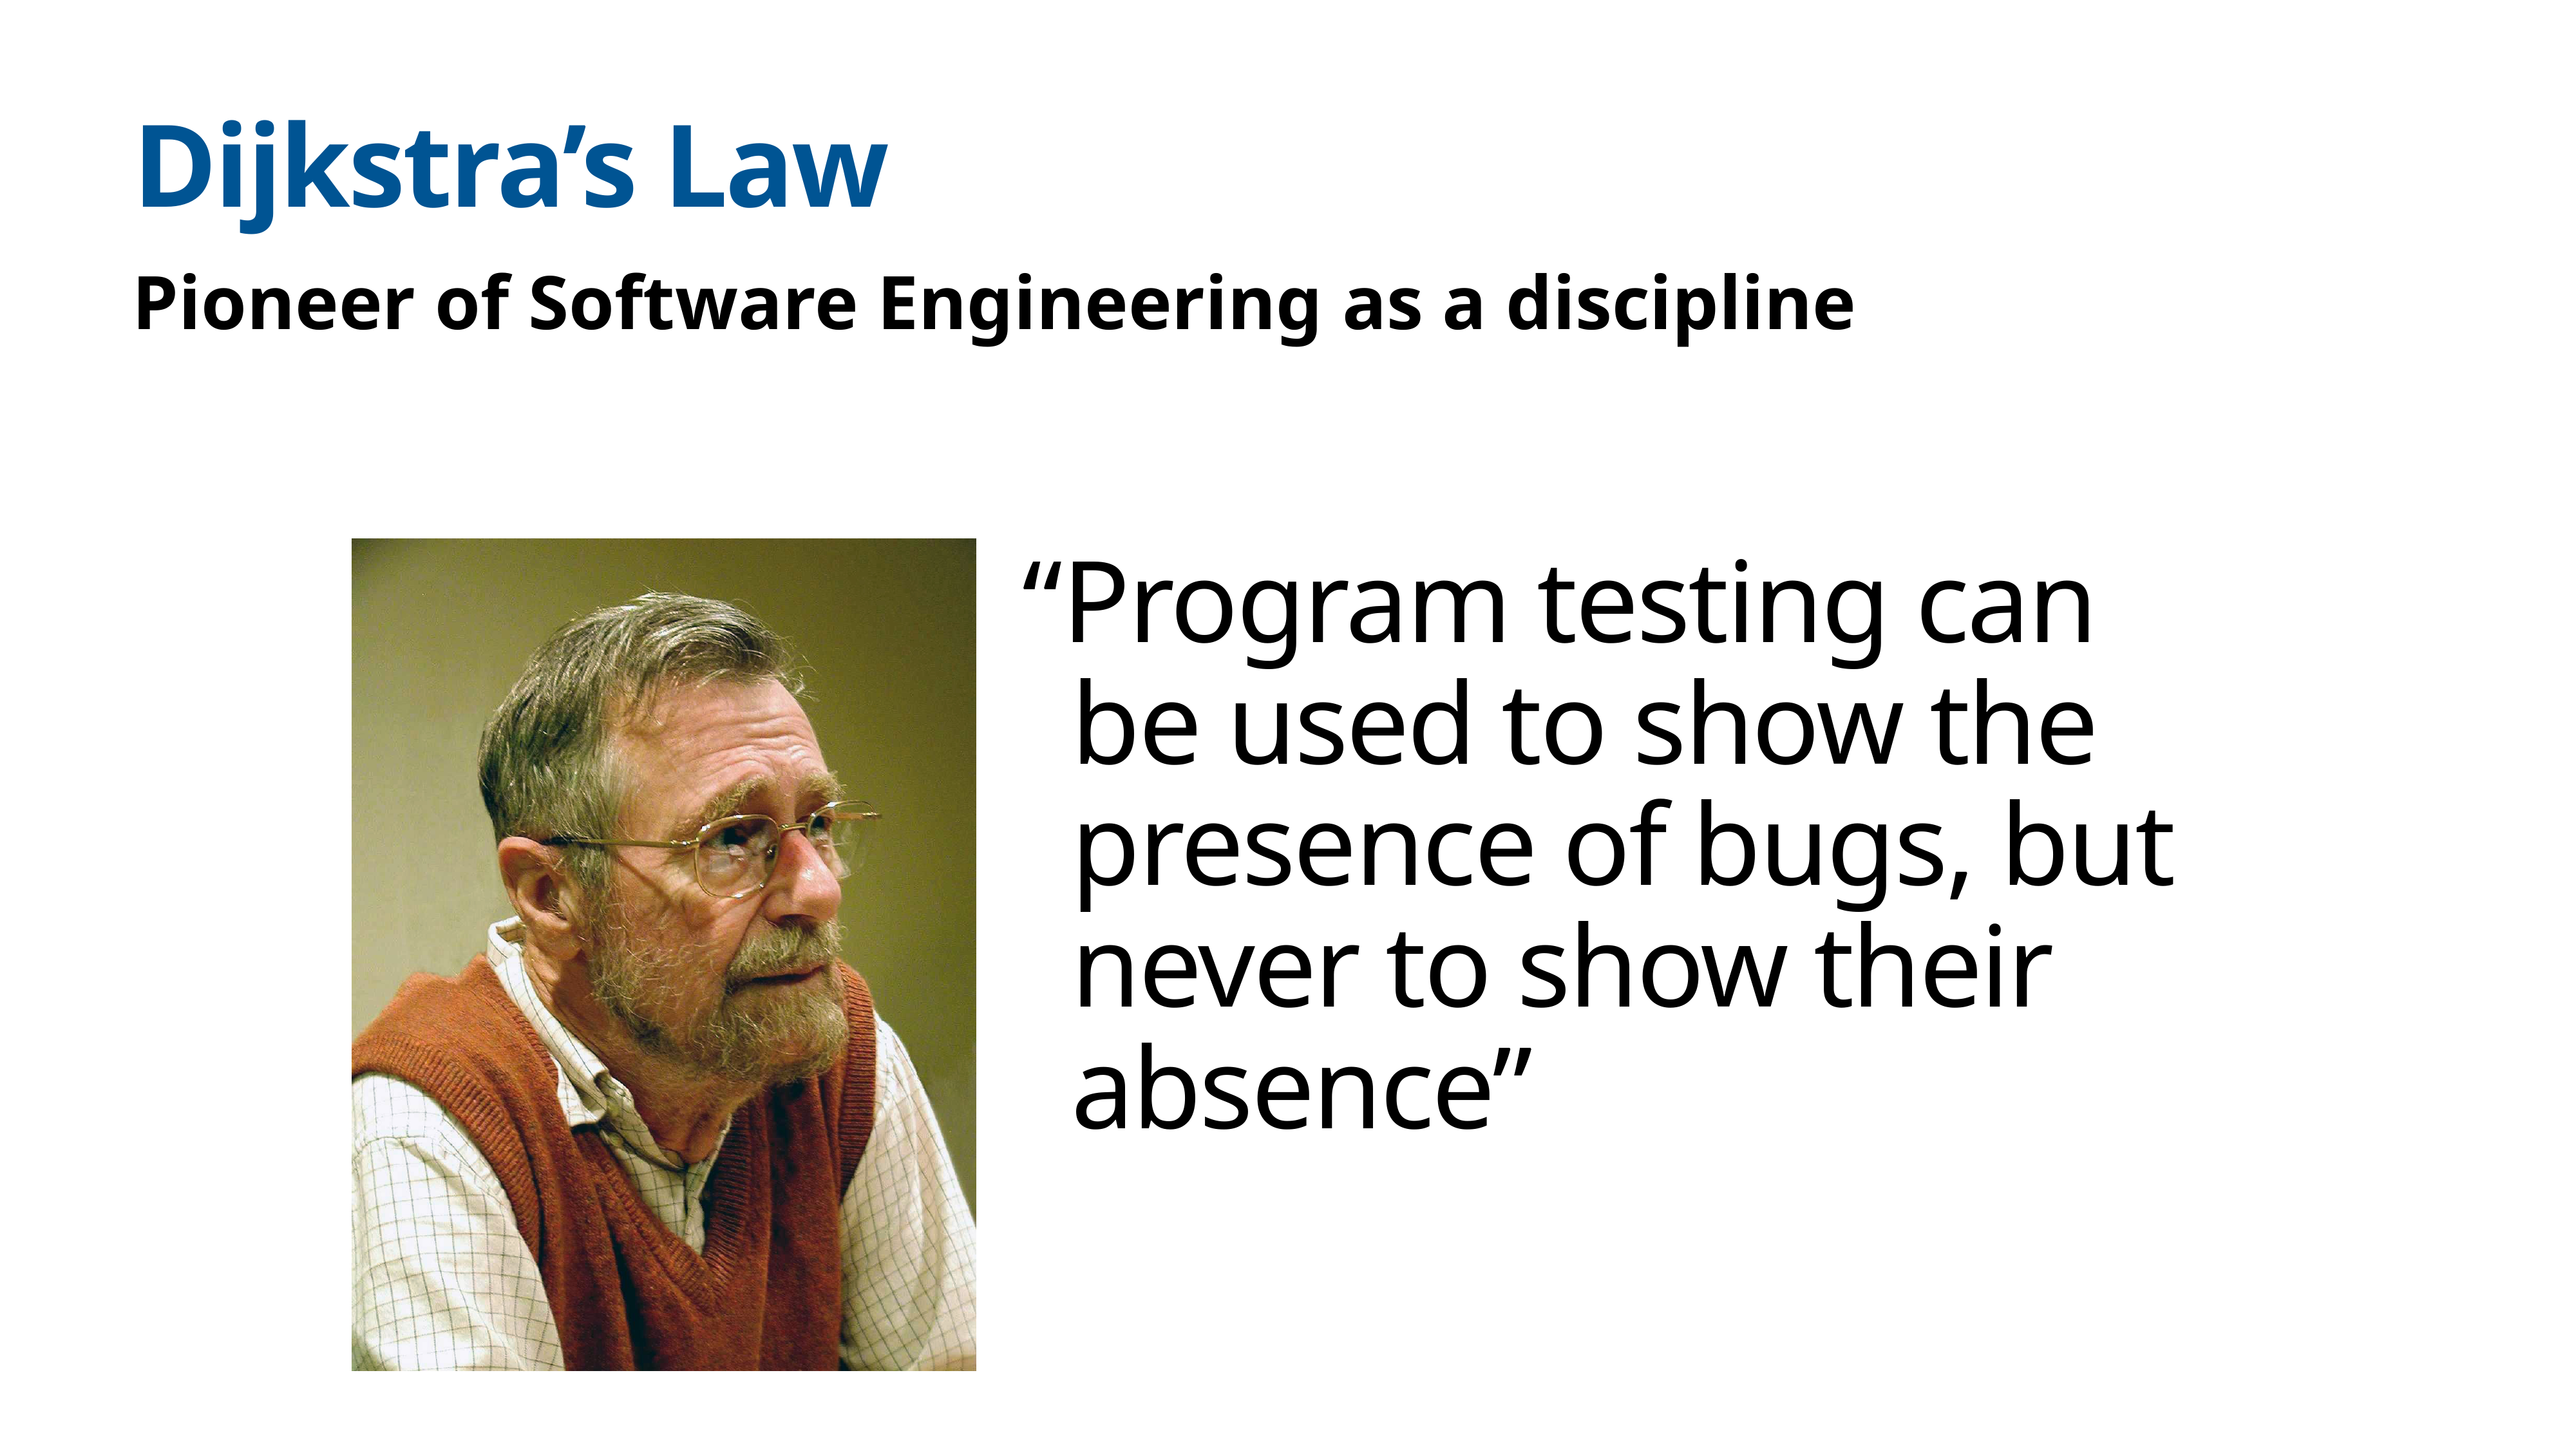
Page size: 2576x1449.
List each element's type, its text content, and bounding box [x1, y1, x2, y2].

list Pioneer of Software Engineering as a discipline [127, 250, 2449, 350]
title Dijkstra’s Law [127, 113, 2449, 250]
picture [352, 538, 976, 1371]
text_box “Program testing can be used to show the presence of bugs, but never to show their absence” [999, 540, 2193, 1157]
